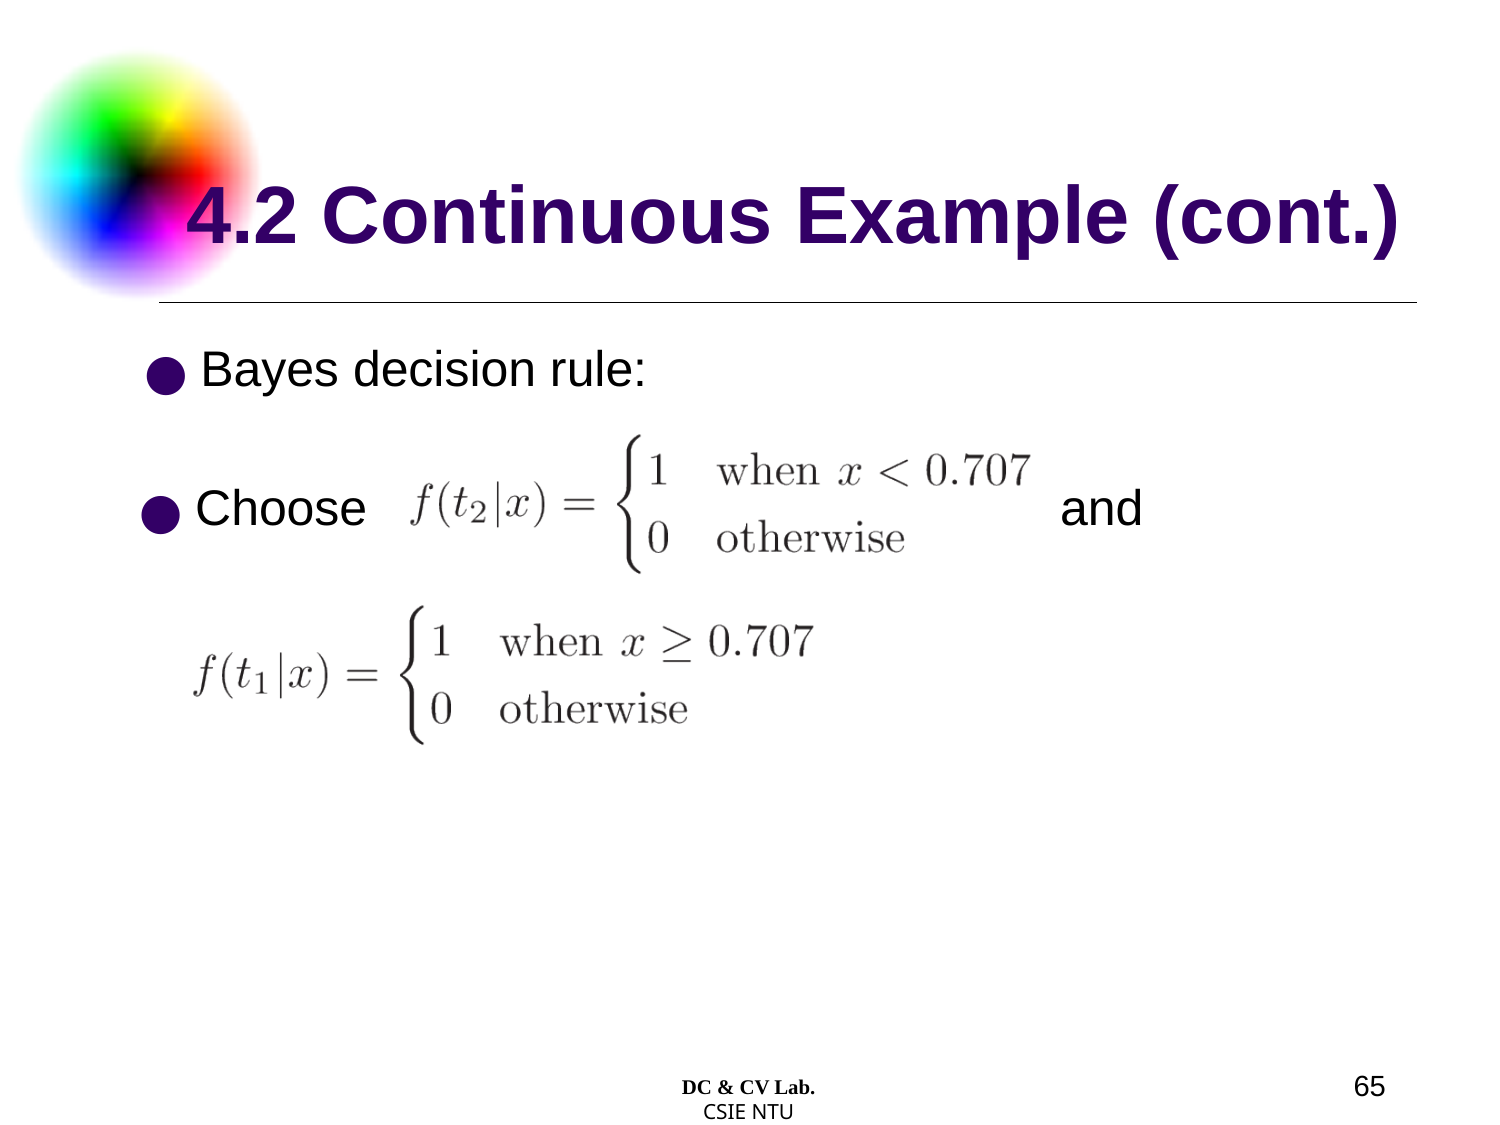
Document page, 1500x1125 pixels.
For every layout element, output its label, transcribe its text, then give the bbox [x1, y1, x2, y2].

text_box Bayes decision rule: [129, 329, 902, 428]
picture [399, 432, 1034, 581]
picture [182, 603, 817, 752]
text_box ‹#› [1338, 1059, 1500, 1120]
picture [0, 42, 272, 318]
title 4.2 Continuous Example (cont.) [171, 54, 1500, 268]
footer DC & CV Lab. CSIE NTU [511, 1066, 987, 1125]
text_box Choose [123, 468, 394, 567]
text_box and [1045, 468, 1176, 567]
